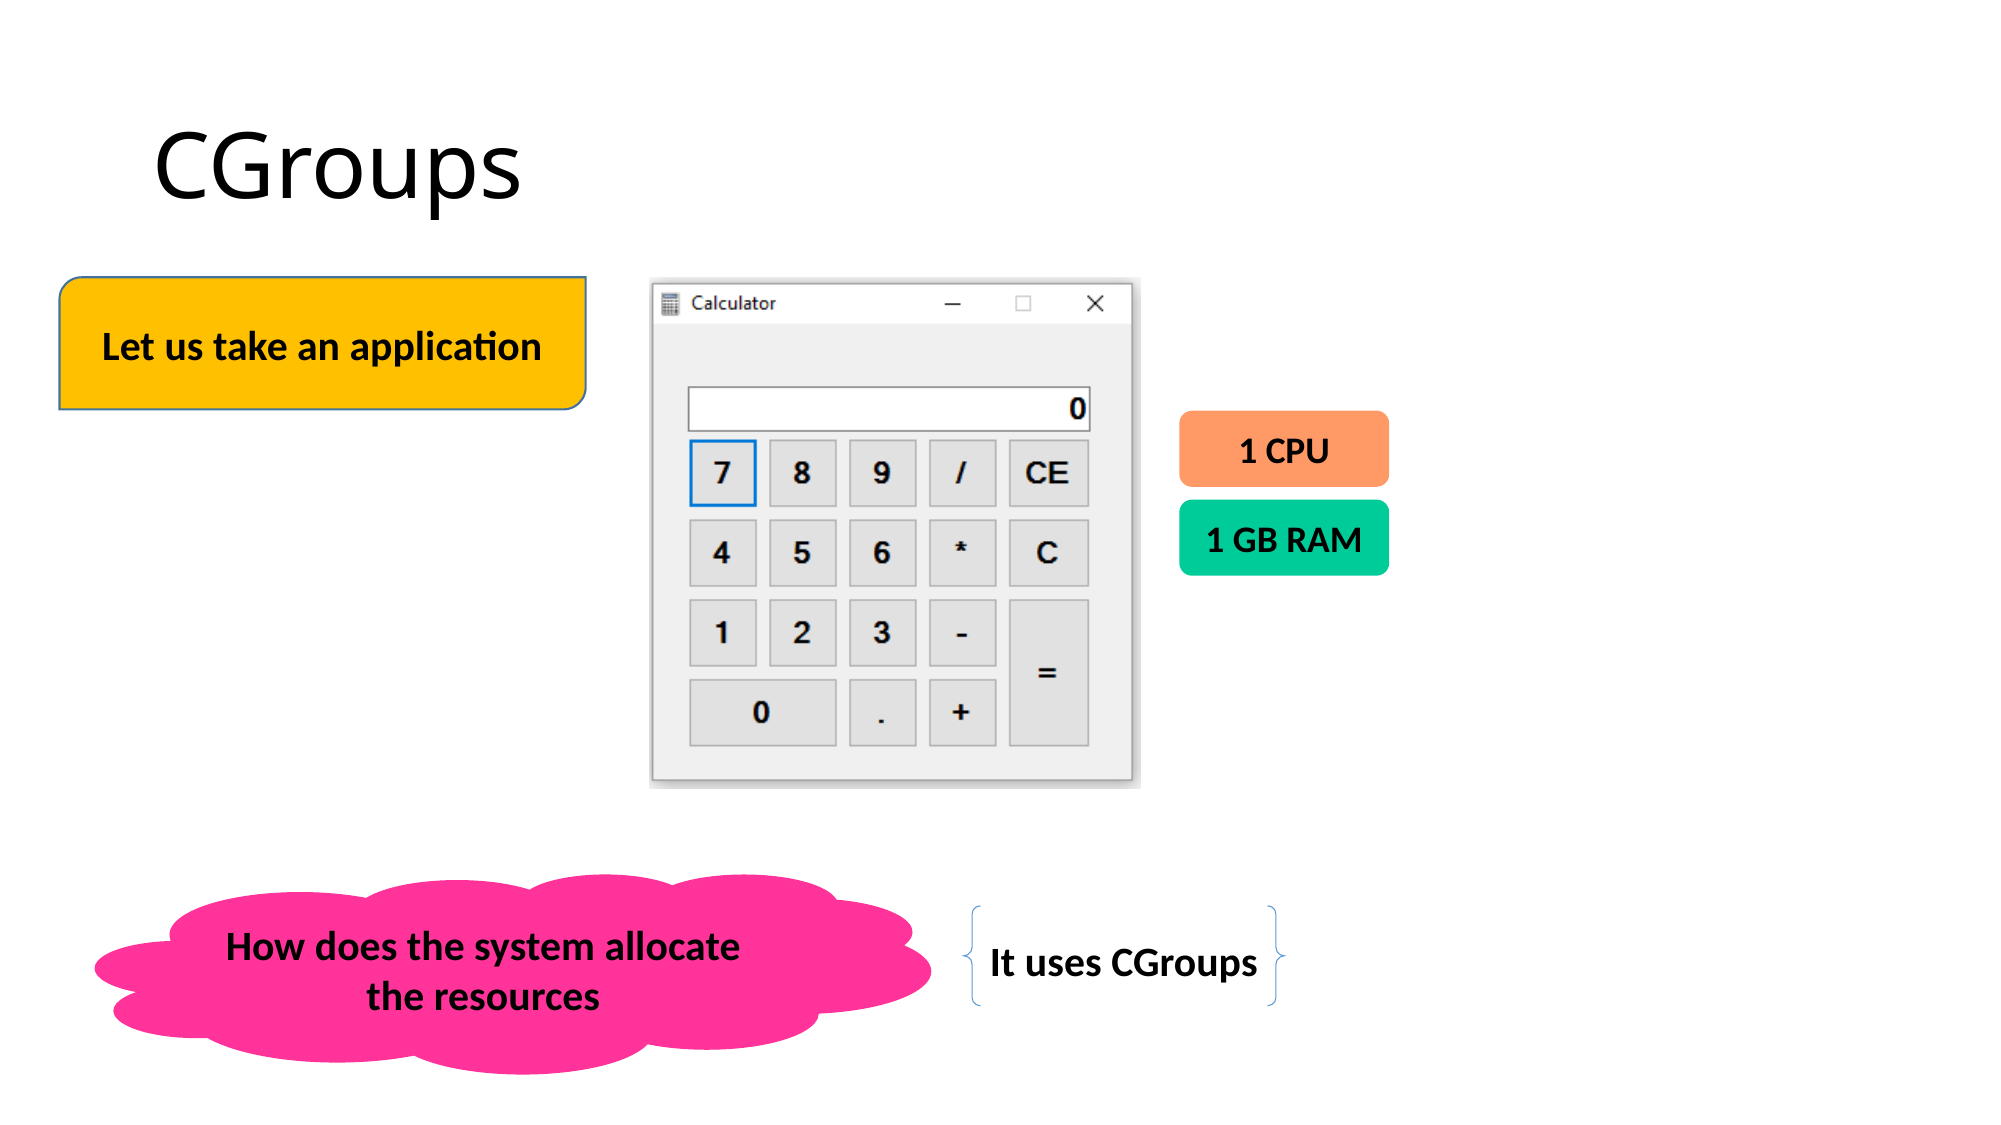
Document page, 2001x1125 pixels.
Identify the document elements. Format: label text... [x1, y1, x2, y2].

picture [649, 277, 1141, 789]
title CGroups [137, 59, 1863, 278]
text_box It uses CGroups [961, 905, 1287, 1007]
text_box Let us take an application [58, 276, 587, 411]
text_box How does the system allocate the resources [93, 873, 933, 1076]
text_box 1 CPU [1178, 409, 1391, 488]
text_box 1 GB RAM [1178, 498, 1391, 577]
